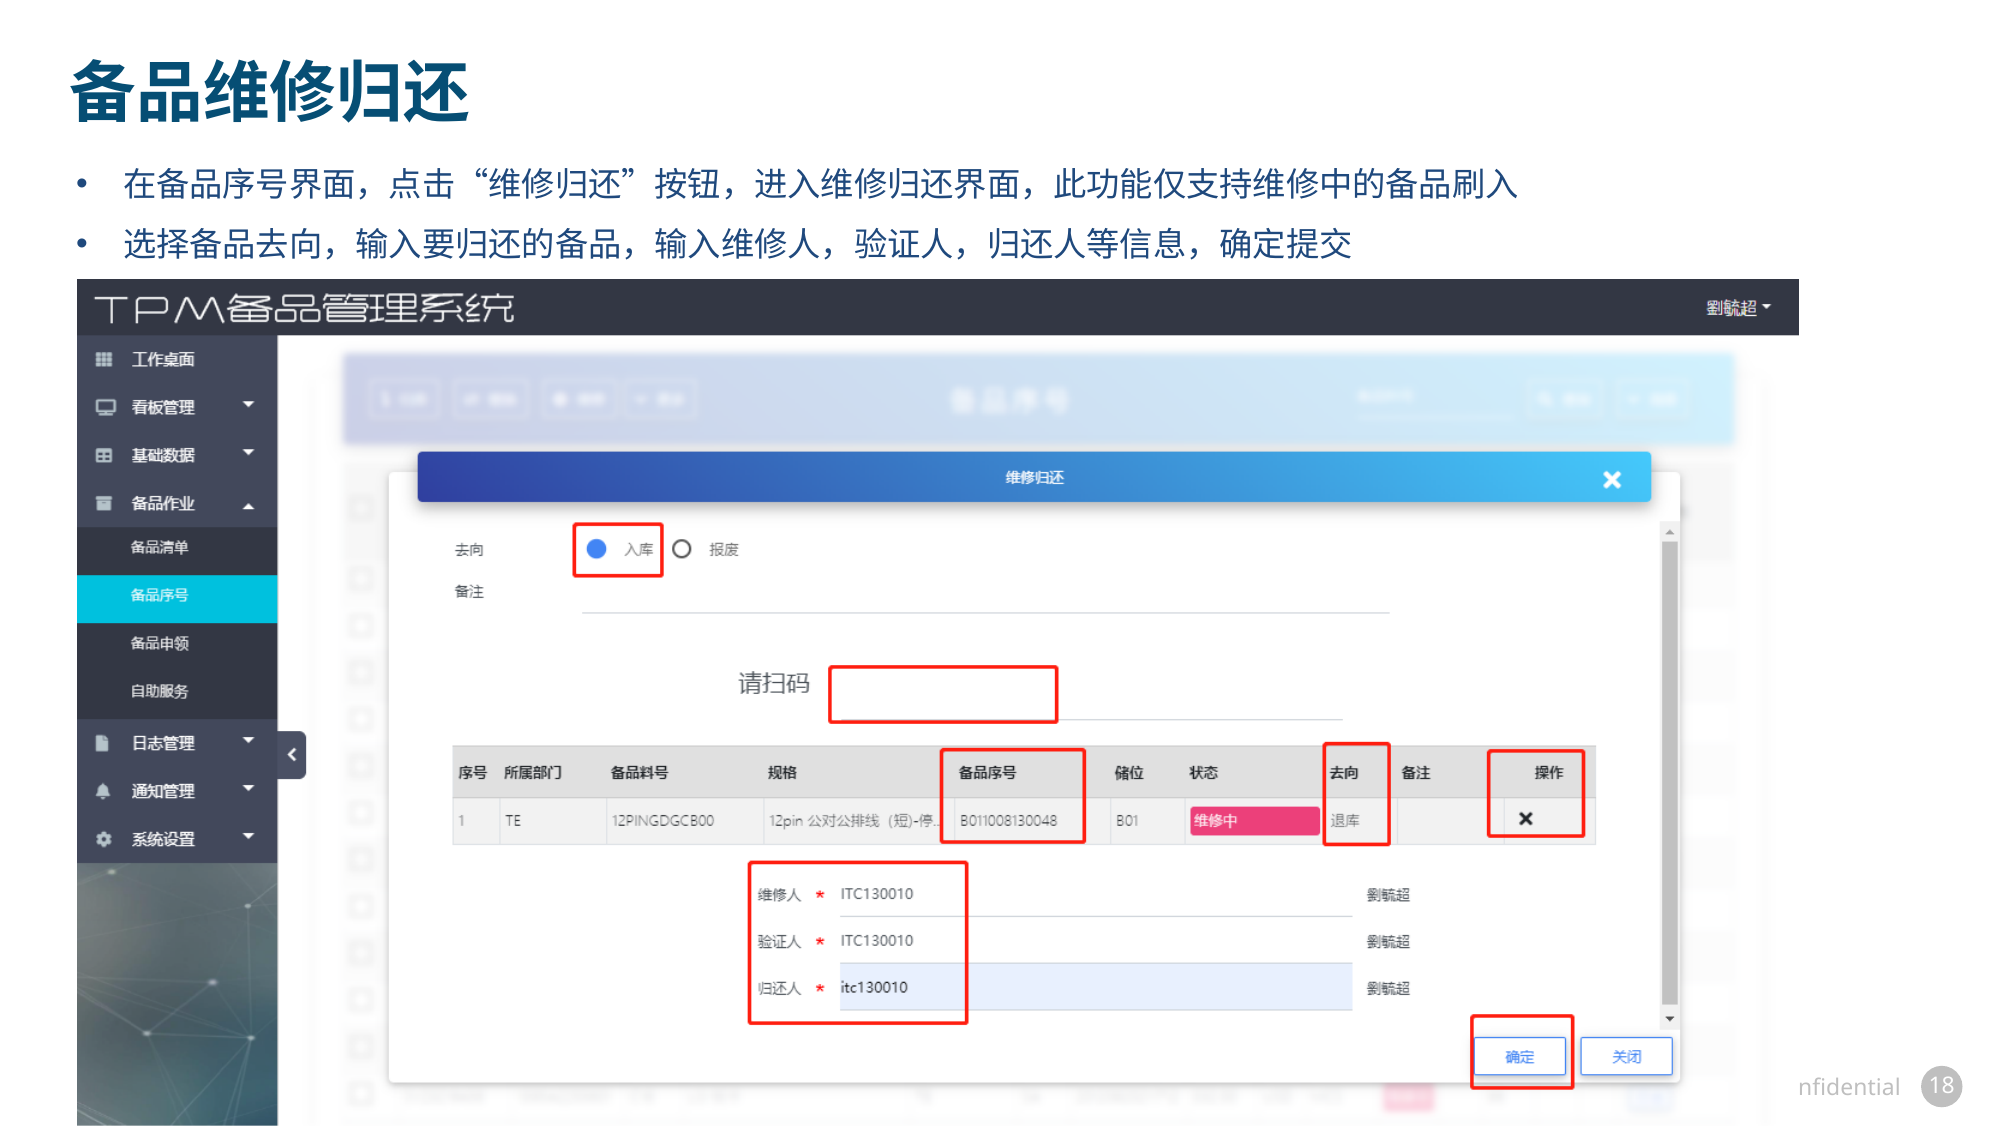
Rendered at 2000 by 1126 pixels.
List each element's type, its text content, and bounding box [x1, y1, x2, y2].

title 备品维修归还 [54, 42, 489, 139]
picture [77, 279, 1799, 1126]
text_box 在备品序号界面，点击“维修归还”按钮，进入维修归还界面，此功能仅支持维修中的备品刷入 选择备品去向，输入要归还的备品，输入维修人，验证人，归还人等信息，确定提交 [61, 135, 1815, 430]
